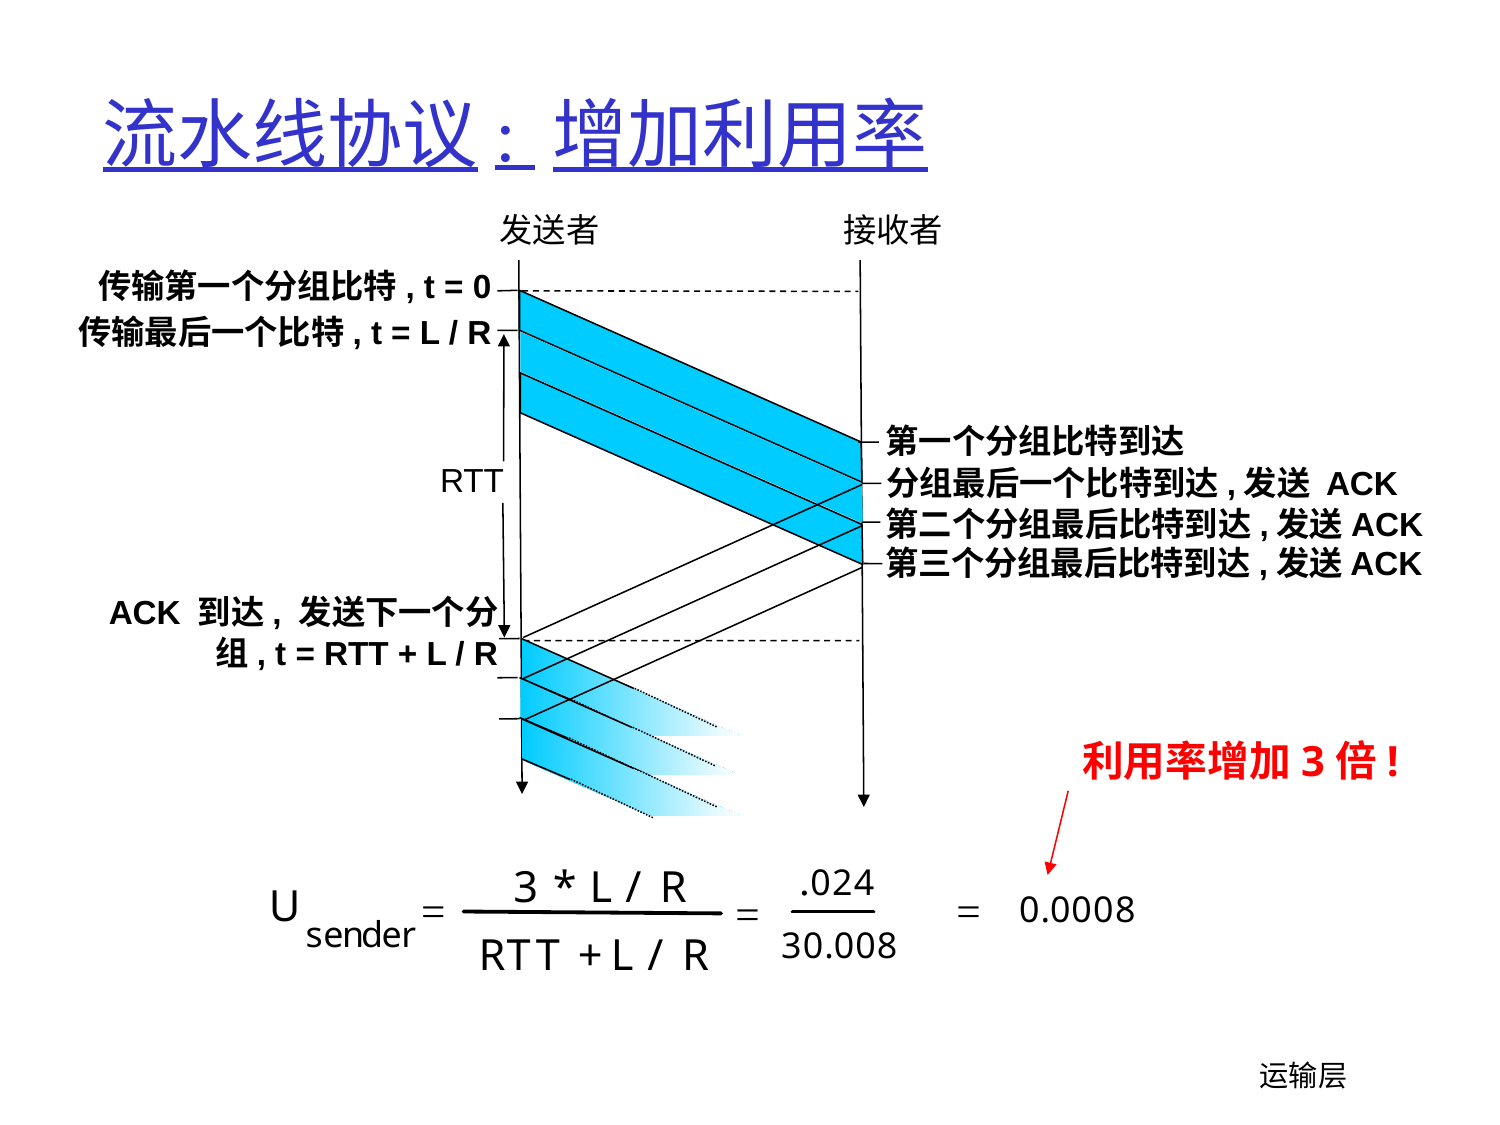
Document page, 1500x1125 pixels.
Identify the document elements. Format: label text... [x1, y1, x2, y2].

slide_number [1338, 1049, 1451, 1125]
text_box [498, 638, 741, 677]
text_box 传输最后一个比特, t = L / R [56, 303, 507, 362]
text_box 第三个分组最后比特到达,发送ACK [870, 534, 1438, 598]
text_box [497, 677, 739, 718]
text_box 接收者 [775, 201, 958, 260]
text_box ACK 到达, 发送下一个分组, t = RTT + L / R [80, 584, 514, 690]
text_box [519, 290, 862, 482]
text_box RTT [369, 451, 528, 508]
text_box 第一个分组比特到达 [870, 412, 1305, 472]
text_box 发送者 [443, 201, 615, 260]
title 流水线协议: 增加利用率 [87, 37, 1363, 226]
text_box [520, 372, 863, 565]
text_box 传输第一个分组比特, t = 0 [0, 257, 507, 316]
text_box [520, 331, 863, 523]
text_box 分组最后一个比特到达,发送 ACK [871, 454, 1417, 496]
text_box 第二个分组最后比特到达,发送ACK [871, 496, 1441, 560]
text_box 利用率增加3倍! [1067, 727, 1414, 793]
footer 运输层 [887, 1049, 1338, 1125]
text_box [239, 842, 1224, 996]
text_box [498, 718, 741, 819]
text_box [857, 568, 870, 807]
